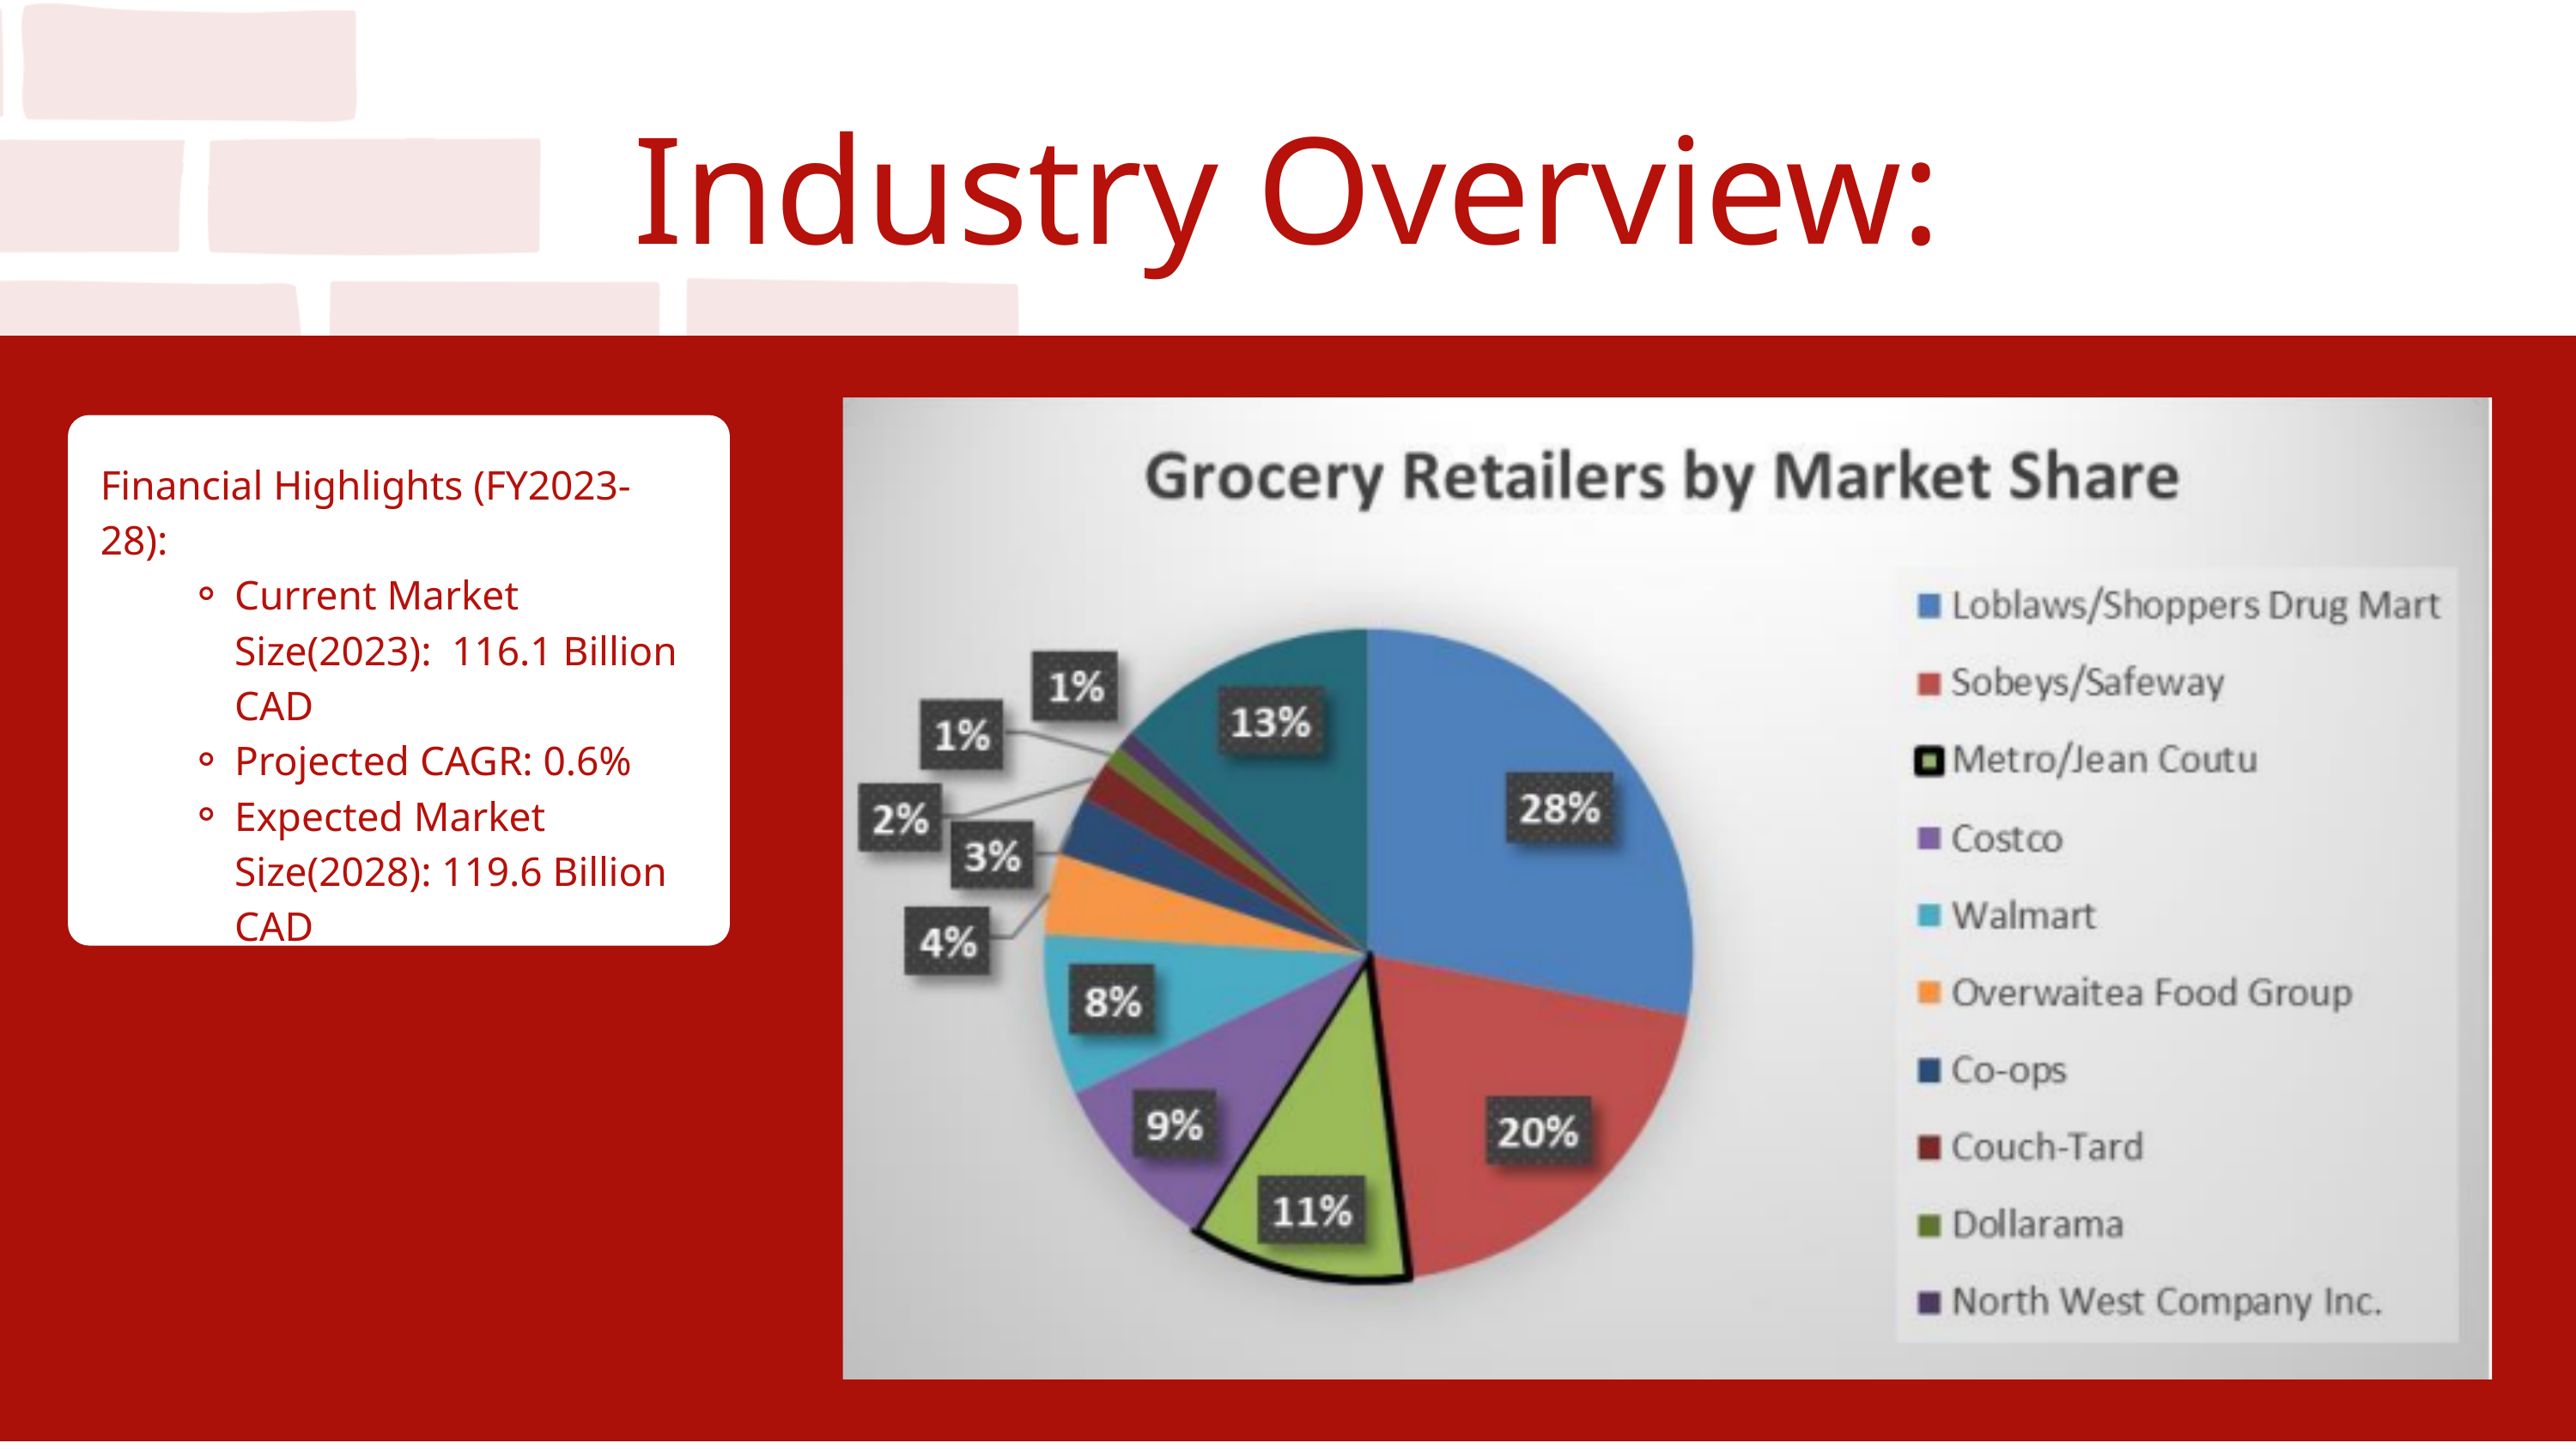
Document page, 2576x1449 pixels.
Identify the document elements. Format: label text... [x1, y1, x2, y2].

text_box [0, 0, 1395, 332]
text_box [0, 335, 2576, 1442]
text_box Industry Overview: [1401, 96, 2002, 274]
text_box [67, 415, 731, 946]
